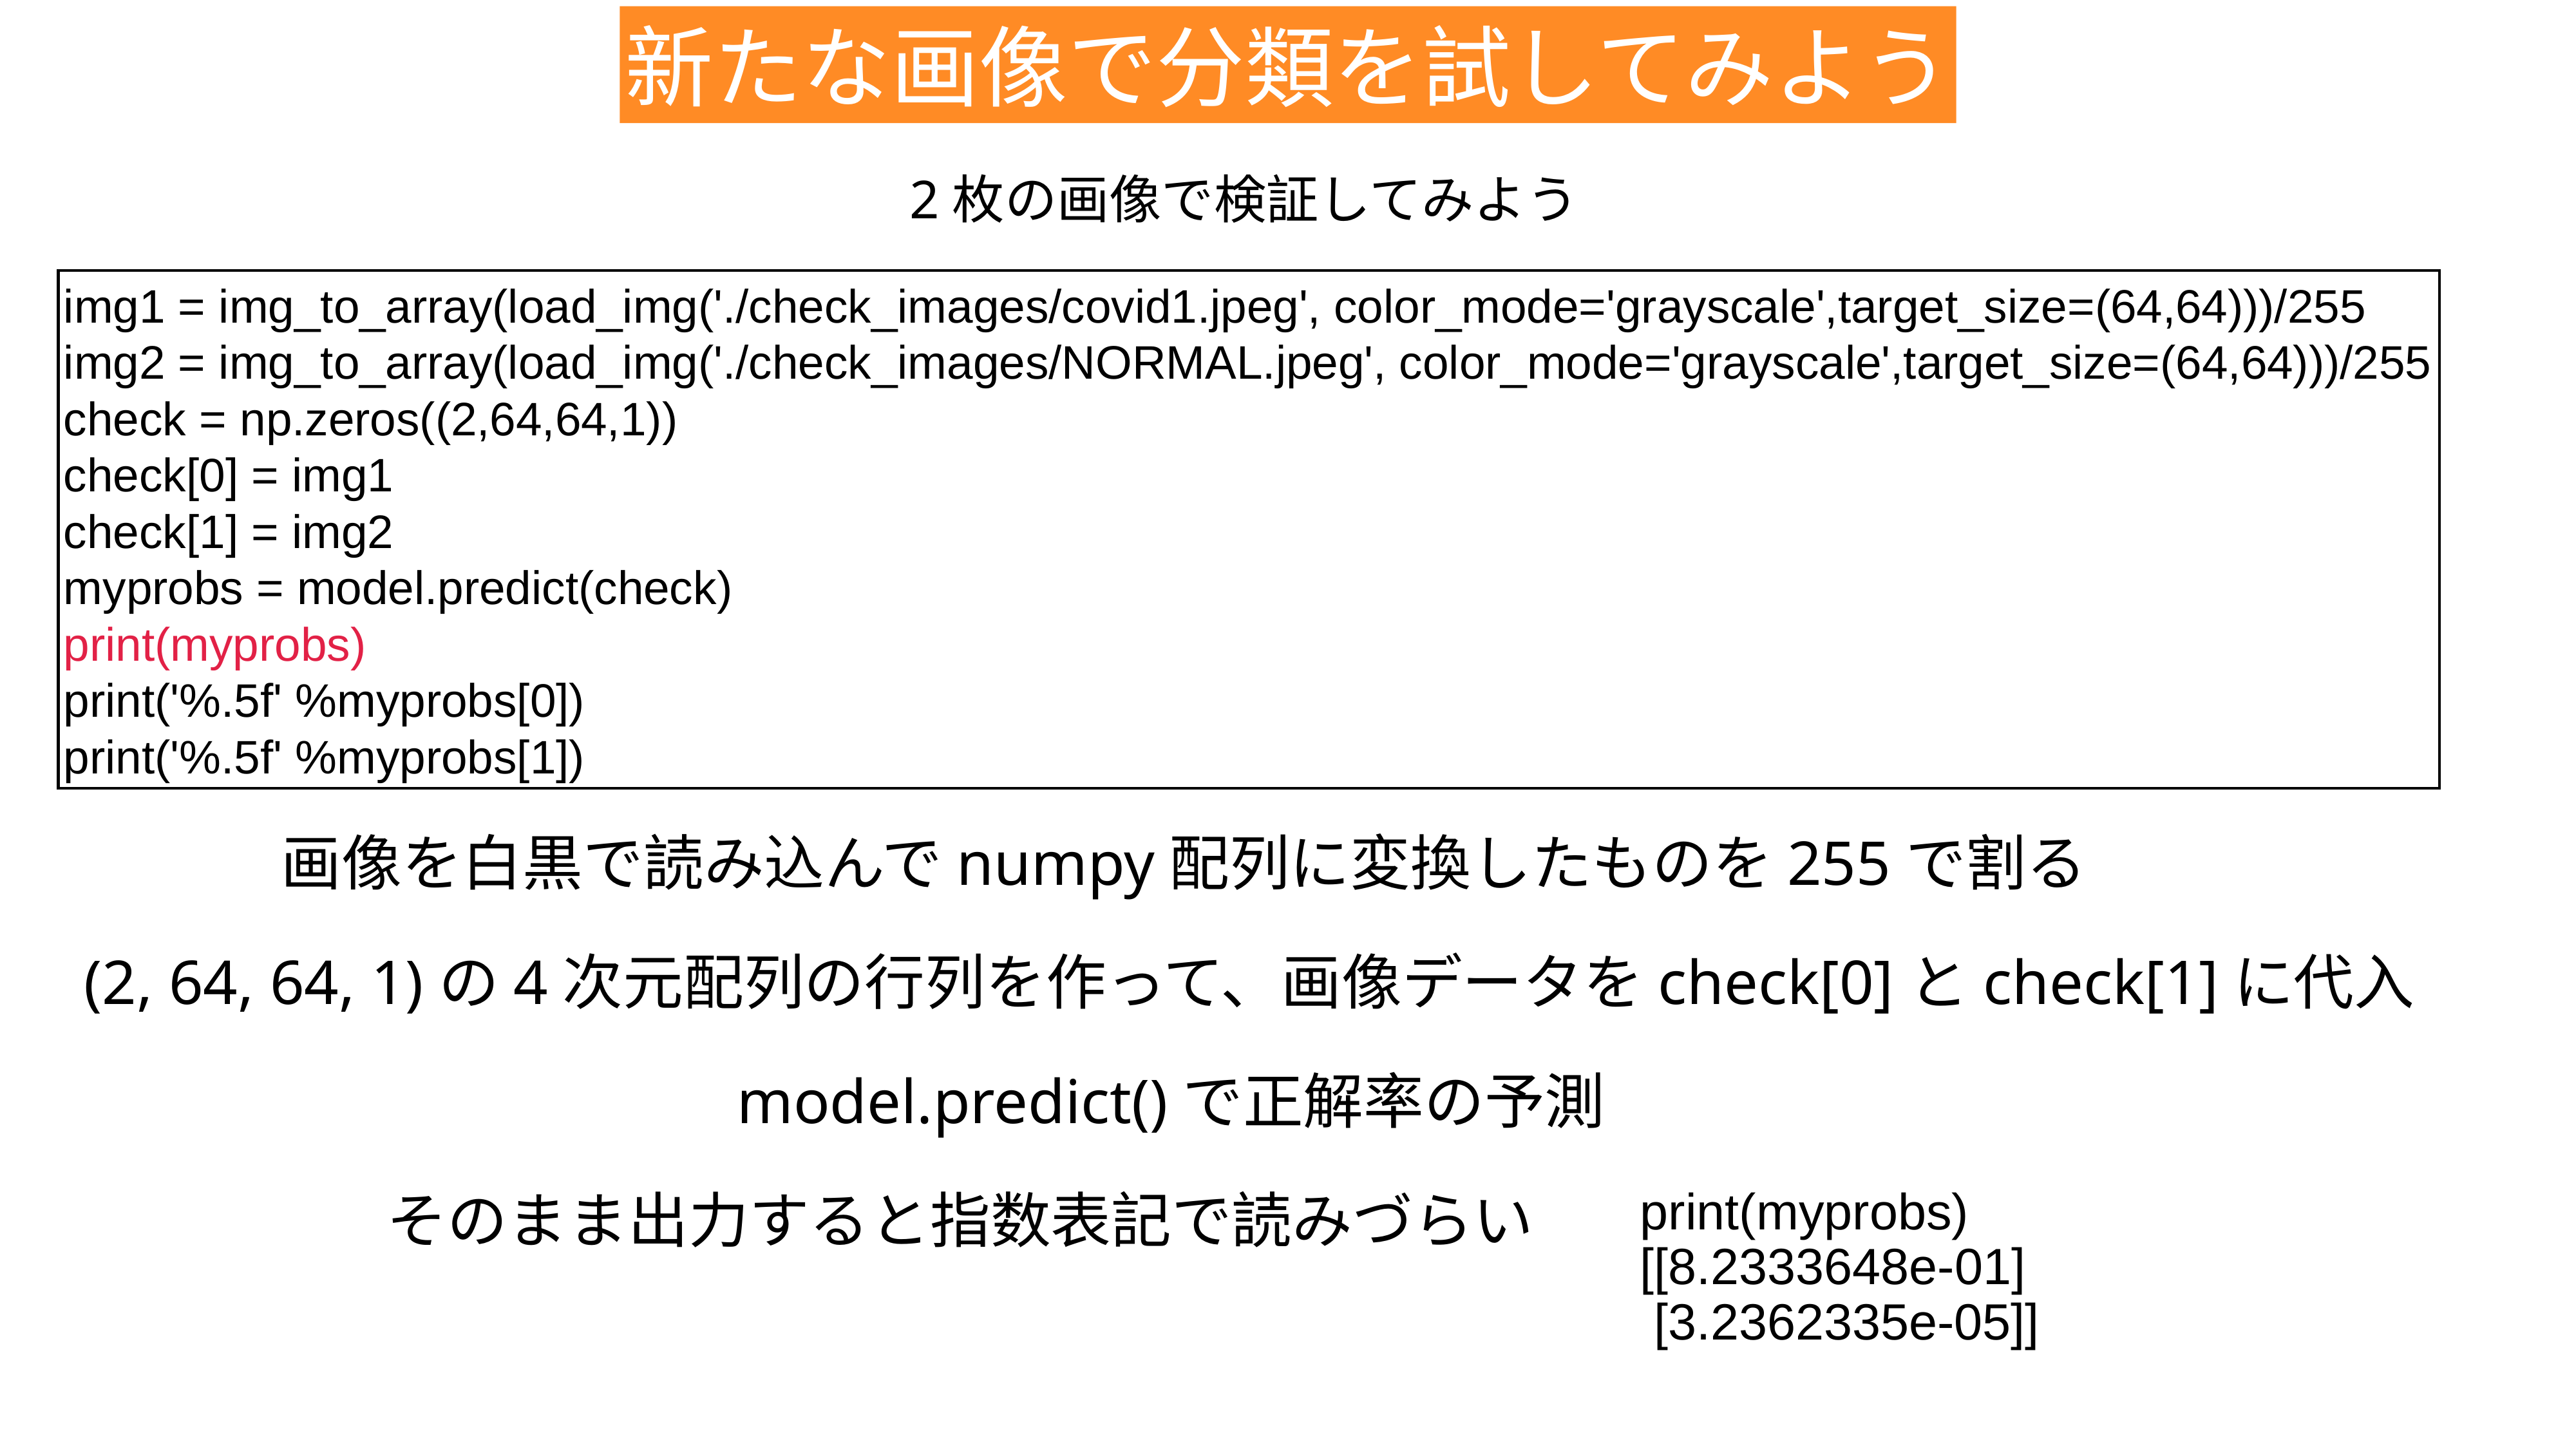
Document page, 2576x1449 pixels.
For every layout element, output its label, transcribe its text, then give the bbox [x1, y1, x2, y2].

text_box print(myprobs) [[8.2333648e-01] [3.2362335e-05]] [1634, 1180, 2045, 1356]
text_box 2枚の画像で検証してみよう [904, 160, 2016, 234]
text_box img1 = img_to_array(load_img('./check_images/covid1.jpeg', color_mode='grayscale',target_size=(64,64)))/255 img2 = img_to_array(load_img('./check_images/NORMAL.jpeg', color_mode='grayscale',target_size=(64,64)))/255 check = np.zeros((2,64,64,1)) check[0] = img1 check[1] = img2 myprobs = model.predict(check) print(myprobs) print('%.5f' %myprobs[0]) print('%.5f' %myprobs[1]) [58, 270, 2439, 789]
text_box (2, 64, 64, 1)の4次元配列の行列を作って、画像データをcheck[0]とcheck[1]に代入 [79, 938, 2497, 1022]
text_box 新たな画像で分類を試してみよう [620, 6, 1956, 124]
text_box そのまま出力すると指数表記で読みづらい [381, 1177, 1643, 1260]
text_box model.predict()で正解率の予測 [732, 1057, 1658, 1141]
text_box 画像を白黒で読み込んでnumpy配列に変換したものを255で割る [276, 819, 2114, 903]
